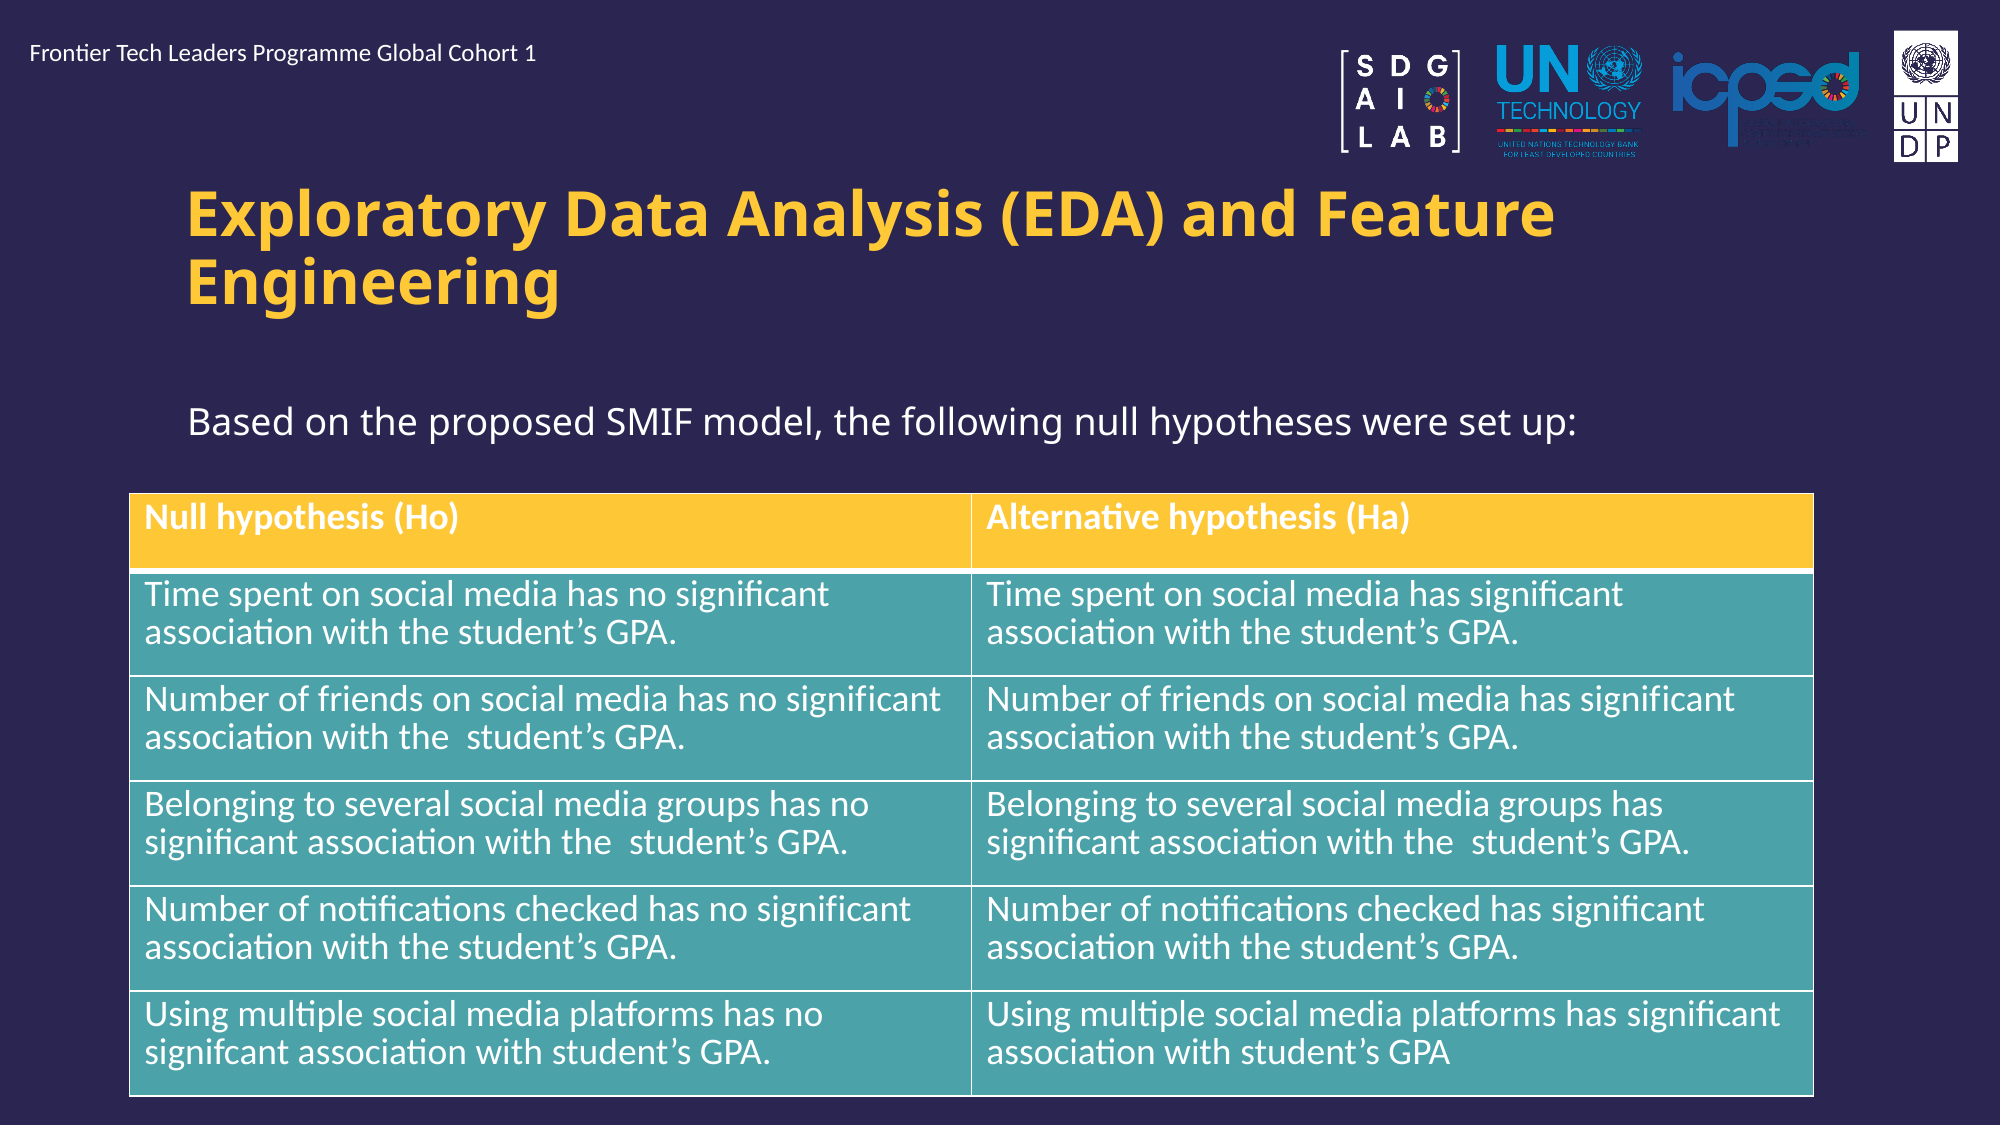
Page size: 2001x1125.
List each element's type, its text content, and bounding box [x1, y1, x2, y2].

picture [1337, 35, 1464, 163]
table_header Null hypothesis (Ho) [130, 494, 971, 568]
table_cell Belonging to several social media groups has no significant association with the student’s GPA. [130, 782, 971, 885]
title Exploratory Data Analysis (EDA) and Feature Engineering [170, 174, 1830, 326]
table_cell Number of friends on social media has significant association with the student’s GPA. [972, 677, 1813, 780]
list Based on the proposed SMIF model, the following null hypotheses were set up: [172, 329, 1828, 1014]
table_cell Using multiple social media platforms has significant association with student’s GPA [972, 992, 1813, 1095]
table_cell Number of notifications checked has no significant association with the student’s GPA. [130, 887, 971, 990]
table_cell Time spent on social media has significant association with the student’s GPA. [972, 574, 1813, 675]
table_cell Number of friends on social media has no significant association with the student’s GPA. [130, 677, 971, 780]
table_cell Time spent on social media has no significant association with the student’s GPA. [130, 574, 971, 675]
table_header Alternative hypothesis (Ha) [972, 494, 1813, 568]
table_cell Number of notifications checked has significant association with the student’s GPA. [972, 887, 1813, 990]
table_cell Using multiple social media platforms has no signifcant association with student’s GPA. [130, 992, 971, 1095]
picture [1673, 0, 1989, 193]
table_cell Belonging to several social media groups has significant association with the student’s GPA. [972, 782, 1813, 885]
text_box Frontier Tech Leaders Programme Global Cohort 1 [14, 29, 846, 74]
picture [1490, 42, 1648, 163]
picture [1822, 74, 1848, 100]
